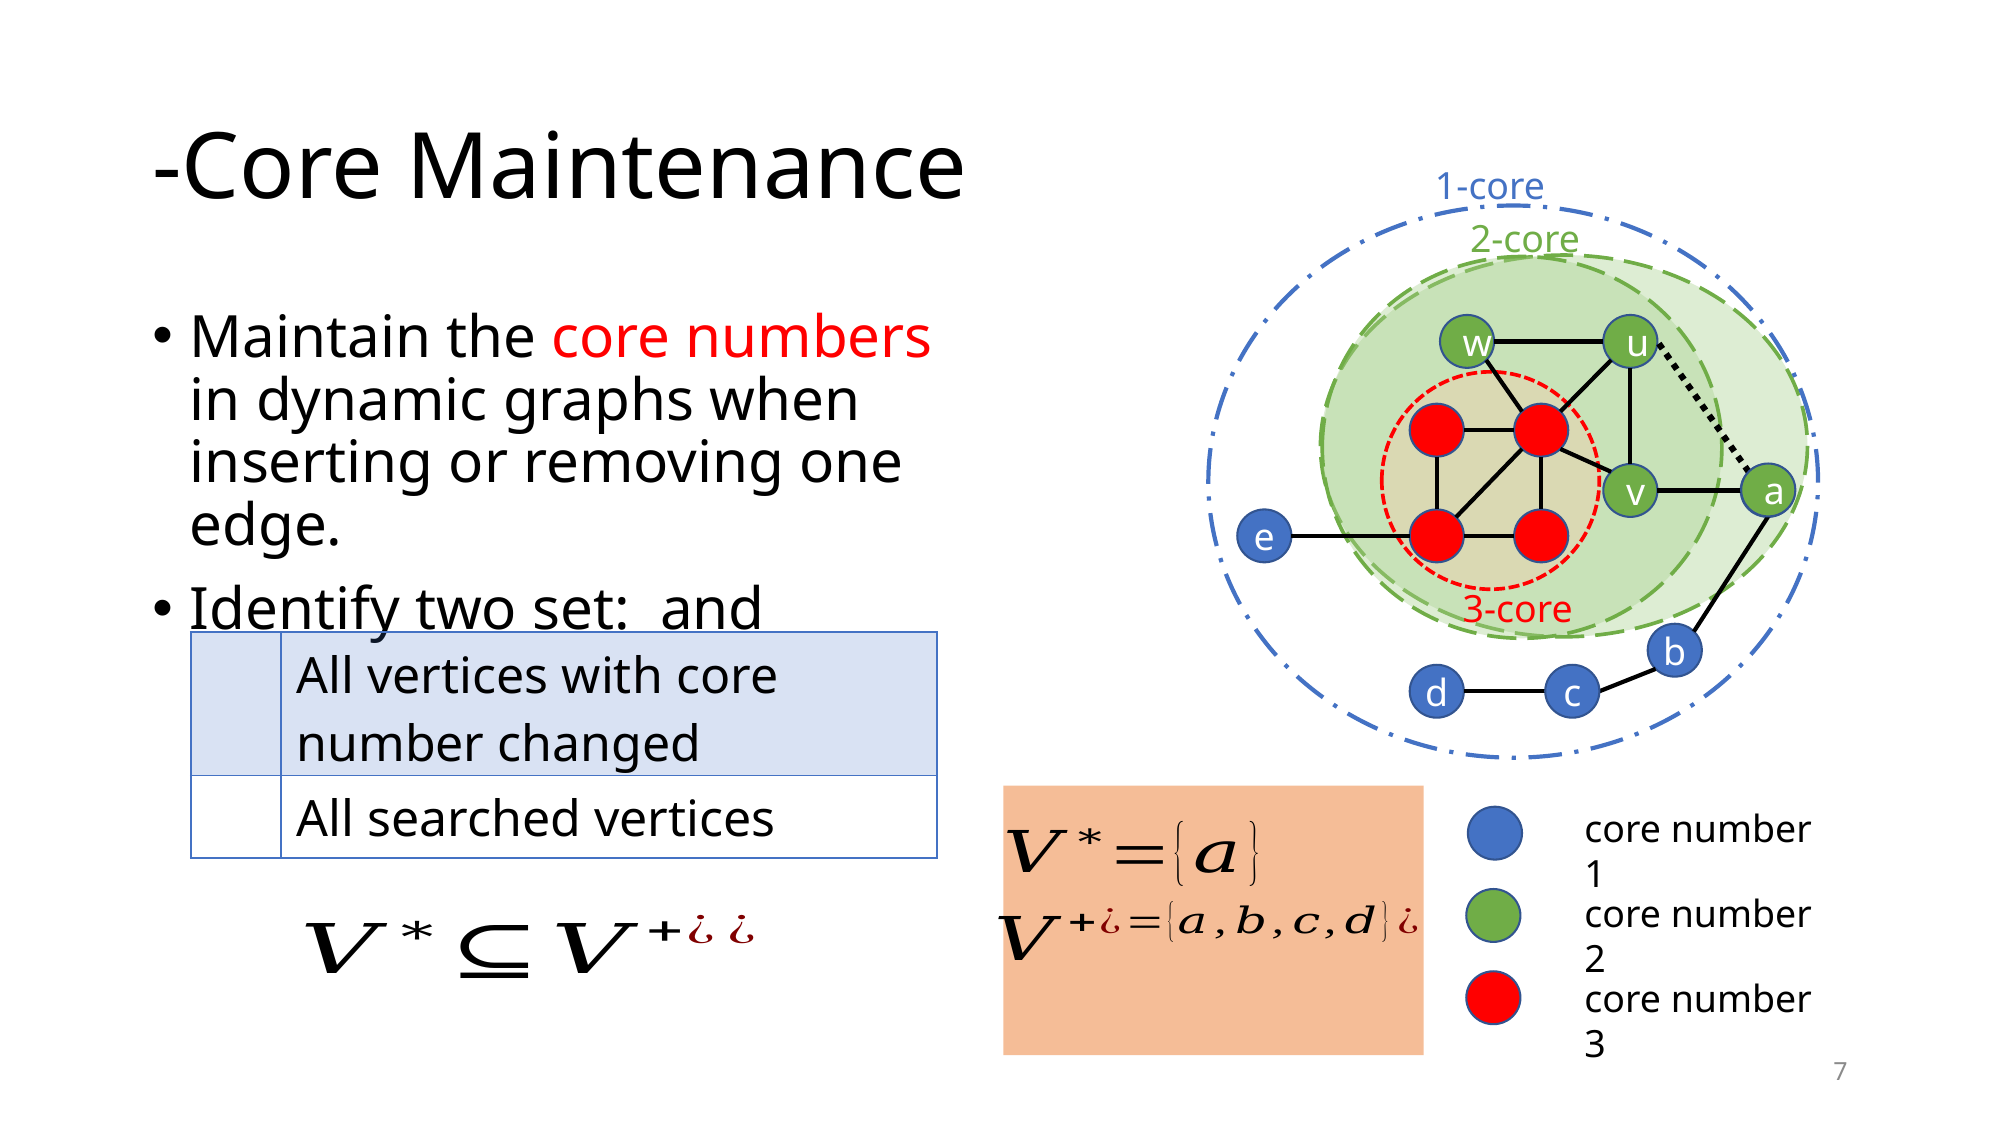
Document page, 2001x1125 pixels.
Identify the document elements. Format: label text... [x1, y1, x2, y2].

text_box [994, 785, 1424, 1056]
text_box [1599, 668, 1656, 692]
text_box [1466, 805, 1524, 861]
slide_number 7 [1412, 1042, 1863, 1103]
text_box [1657, 341, 1749, 472]
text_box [1486, 360, 1522, 412]
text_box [1455, 448, 1523, 518]
text_box core number 3 [1569, 967, 1852, 1073]
text_box [1465, 887, 1522, 943]
text_box [1207, 215, 1820, 759]
text_box 1-core [1420, 154, 1607, 215]
text_box [1465, 970, 1522, 1026]
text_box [1560, 360, 1612, 412]
text_box 2-core [1455, 207, 1642, 268]
text_box core number 2 [1569, 882, 1852, 967]
text_box core number 1 [1569, 797, 1852, 882]
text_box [1560, 448, 1612, 472]
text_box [1693, 516, 1769, 632]
text_box a [1740, 462, 1797, 518]
text_box 3-core [1448, 577, 1621, 638]
